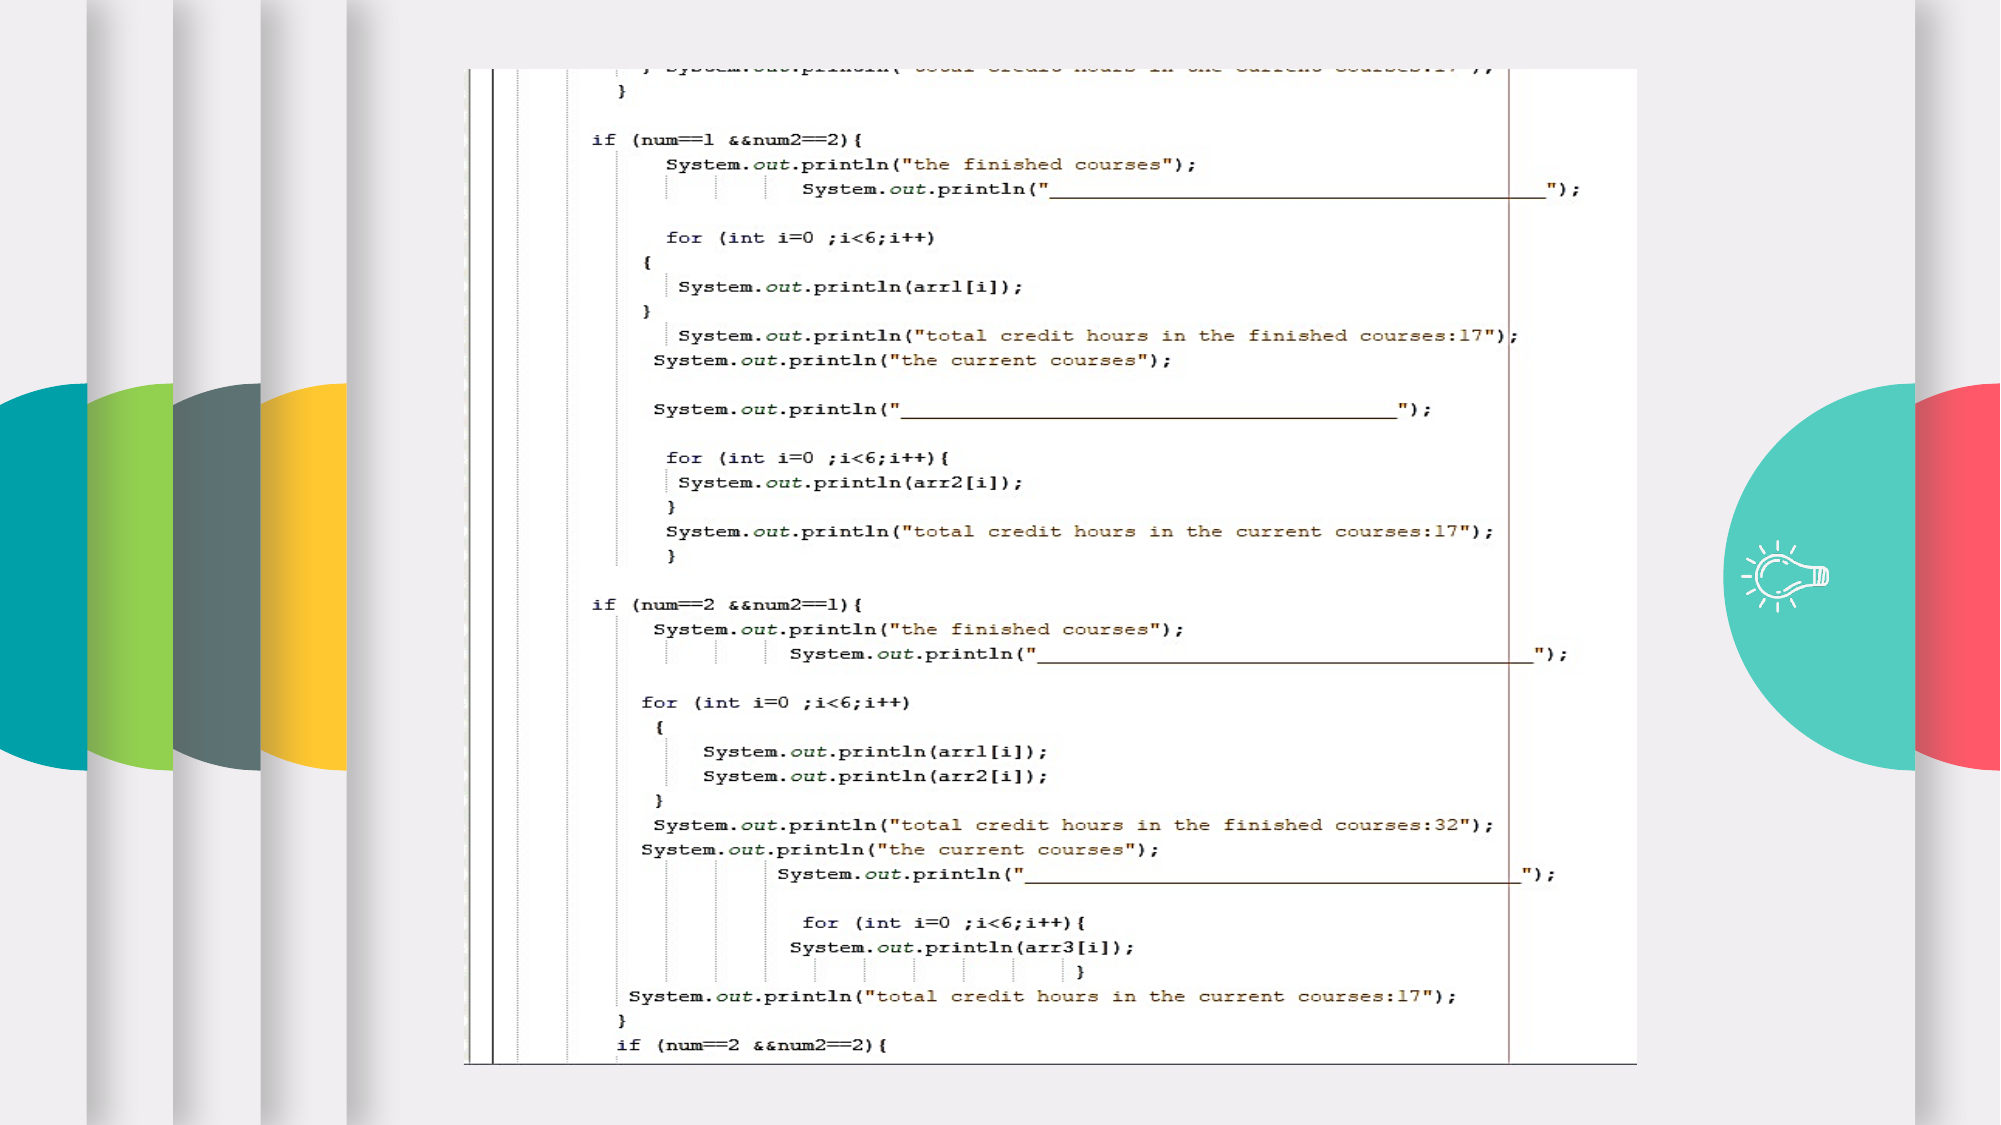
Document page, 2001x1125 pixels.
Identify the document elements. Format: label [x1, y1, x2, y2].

text_box [347, 0, 1916, 1125]
picture [463, 69, 1637, 1065]
text_box [88, 0, 173, 1125]
text_box [1916, 0, 2000, 1125]
text_box [173, 0, 261, 1125]
text_box [261, 0, 347, 1125]
text_box [0, 0, 88, 1125]
